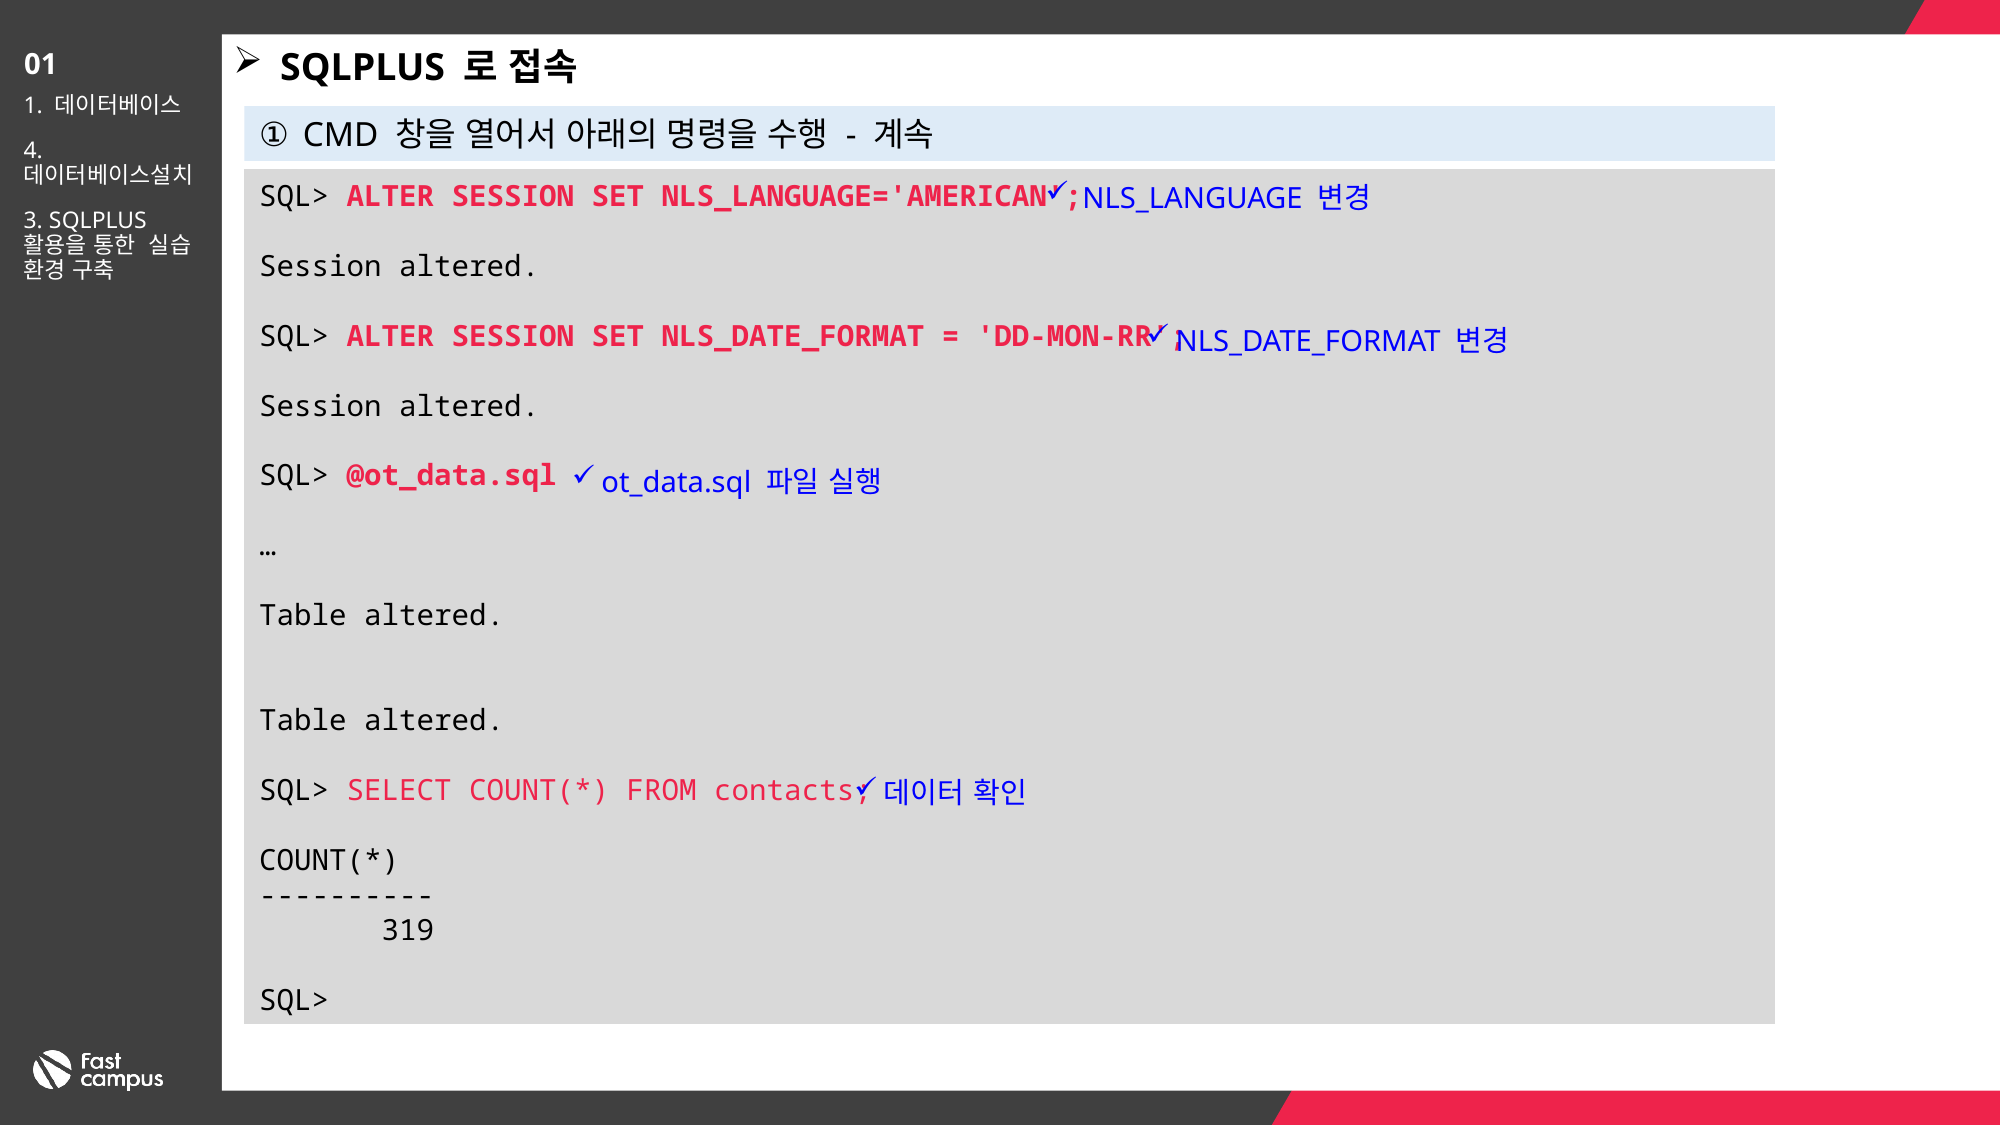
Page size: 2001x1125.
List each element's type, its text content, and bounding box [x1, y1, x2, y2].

list 01 [9, 41, 218, 86]
text_box CMD 창을 열어서 아래의 명령을 수행 - 계속 [244, 106, 1775, 161]
text_box SQL> ALTER SESSION SET NLS_LANGUAGE='AMERICAN'; Session altered. SQL> ALTER SESSION SET NLS_DATE_FORMAT = 'DD-MON-RR'; Session altered. SQL> @ot_data.sql … Table altered. Table altered. SQL> SELECT COUNT(*) FROM contacts; COUNT(*) ---------- 319 SQL> [244, 169, 1775, 1024]
text_box ot_data.sql 파일 실행 [557, 455, 987, 506]
picture [33, 1050, 163, 1091]
list 1. 데이터베이스 4. 데이터베이스설치 3. SQLPLUS 활용을 통한 실습 환경 구축 [8, 86, 229, 291]
text_box NLS_LANGUAGE 변경 [1030, 172, 1460, 222]
text_box 데이터 확인 [839, 767, 1269, 818]
text_box SQLPLUS 로 접속 [218, 35, 593, 95]
text_box NLS_DATE_FORMAT 변경 [1131, 314, 1590, 365]
